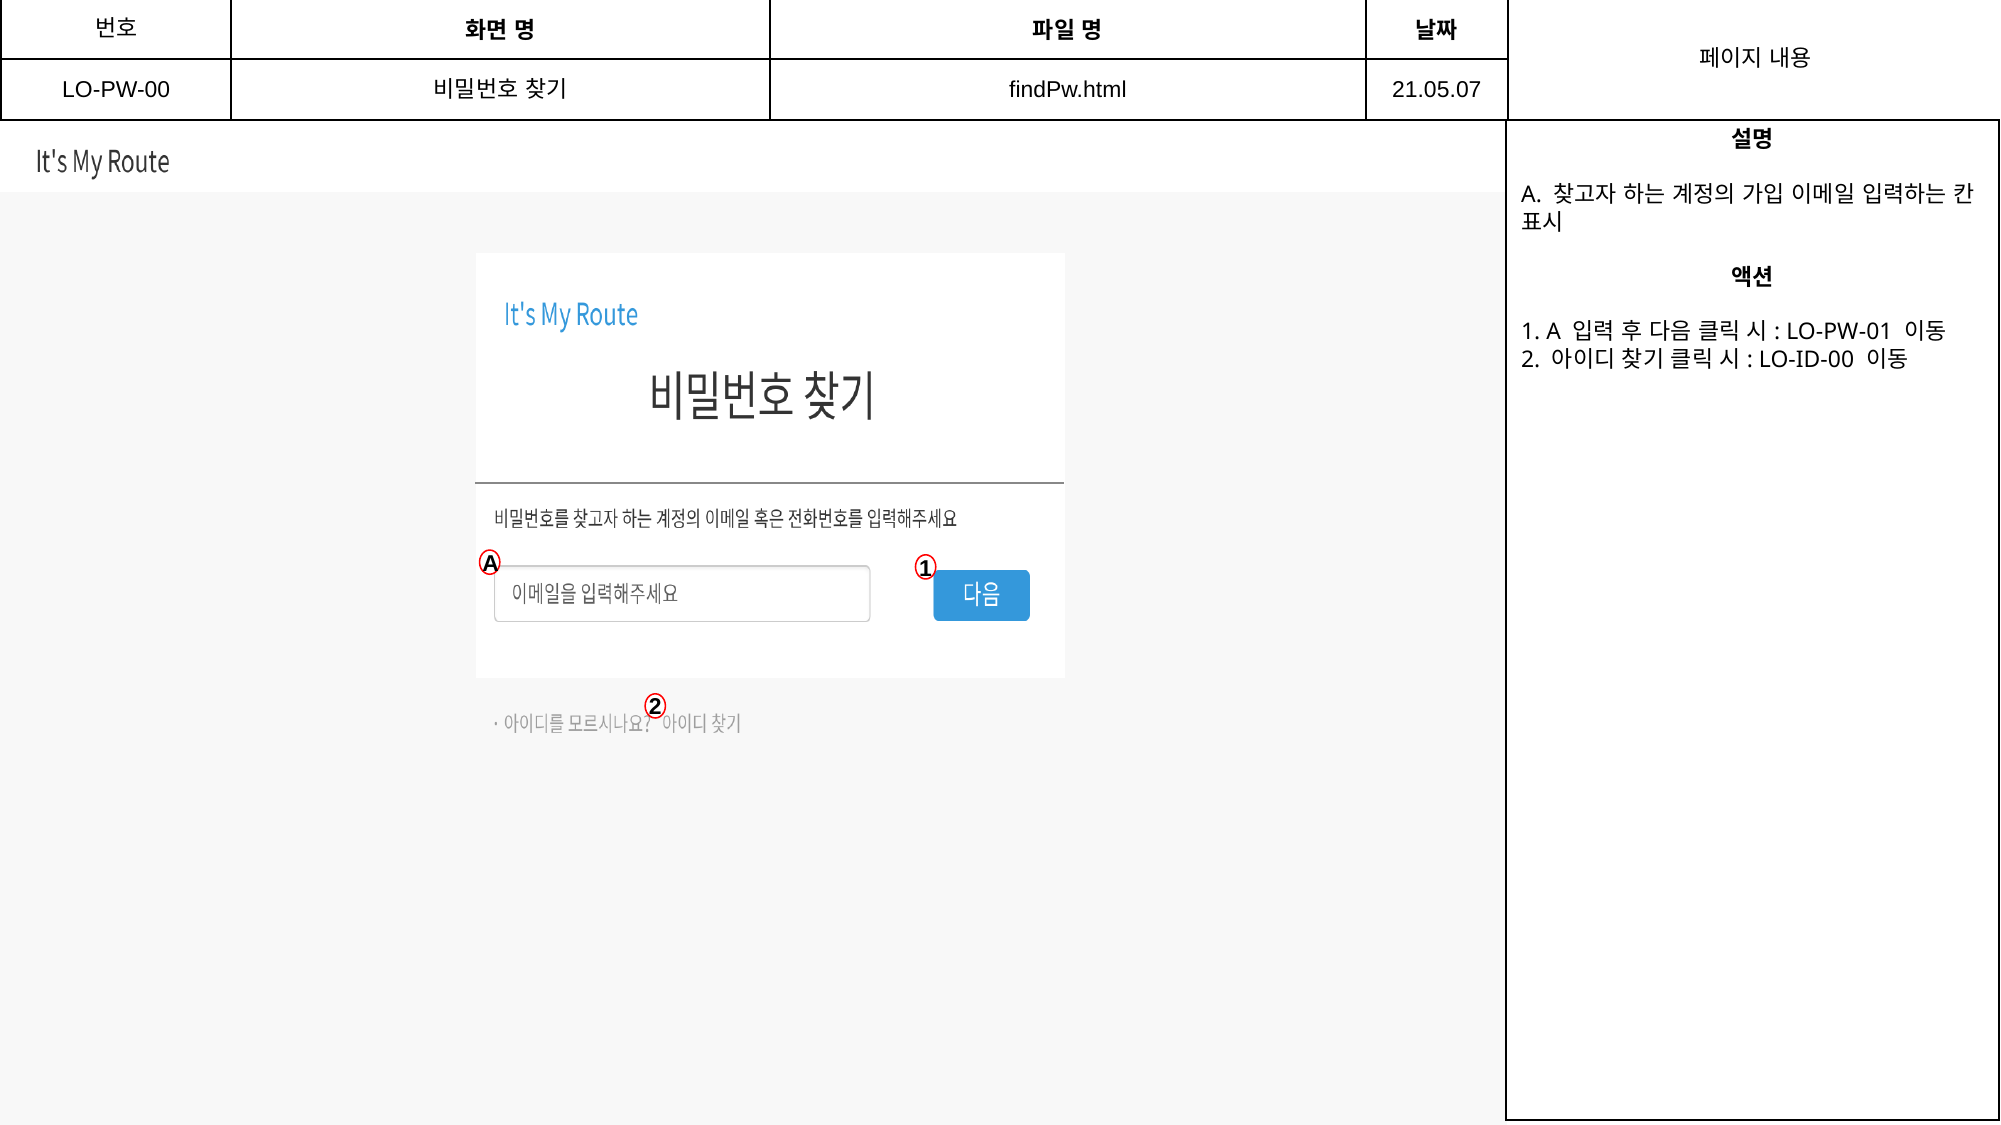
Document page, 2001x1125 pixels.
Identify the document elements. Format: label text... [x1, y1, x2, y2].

table_header 번호 [2, 0, 230, 58]
picture [46, 46, 85, 76]
text_box 설명 A. 찾고자 하는 계정의 가입 이메일 입력하는 칸 표시 액션 1. A 입력 후 다음 클릭 시: LO-PW-01 이동 2. 아이디 찾기 클릭 시: LO-ID-00 이동 [1511, 121, 1999, 1121]
table_header 날짜 [1367, 0, 1507, 58]
table_header 파일 명 [771, 0, 1365, 58]
table_cell 21.05.07 [1367, 60, 1507, 117]
table_cell findPw.html [771, 60, 1365, 116]
table_cell LO-PW-00 [2, 60, 230, 117]
picture [0, 118, 1508, 1125]
table_header 페이지 내용 [1509, 0, 2000, 119]
table_cell 비밀번호 찾기 [232, 60, 769, 116]
table_header 화면 명 [232, 0, 769, 58]
